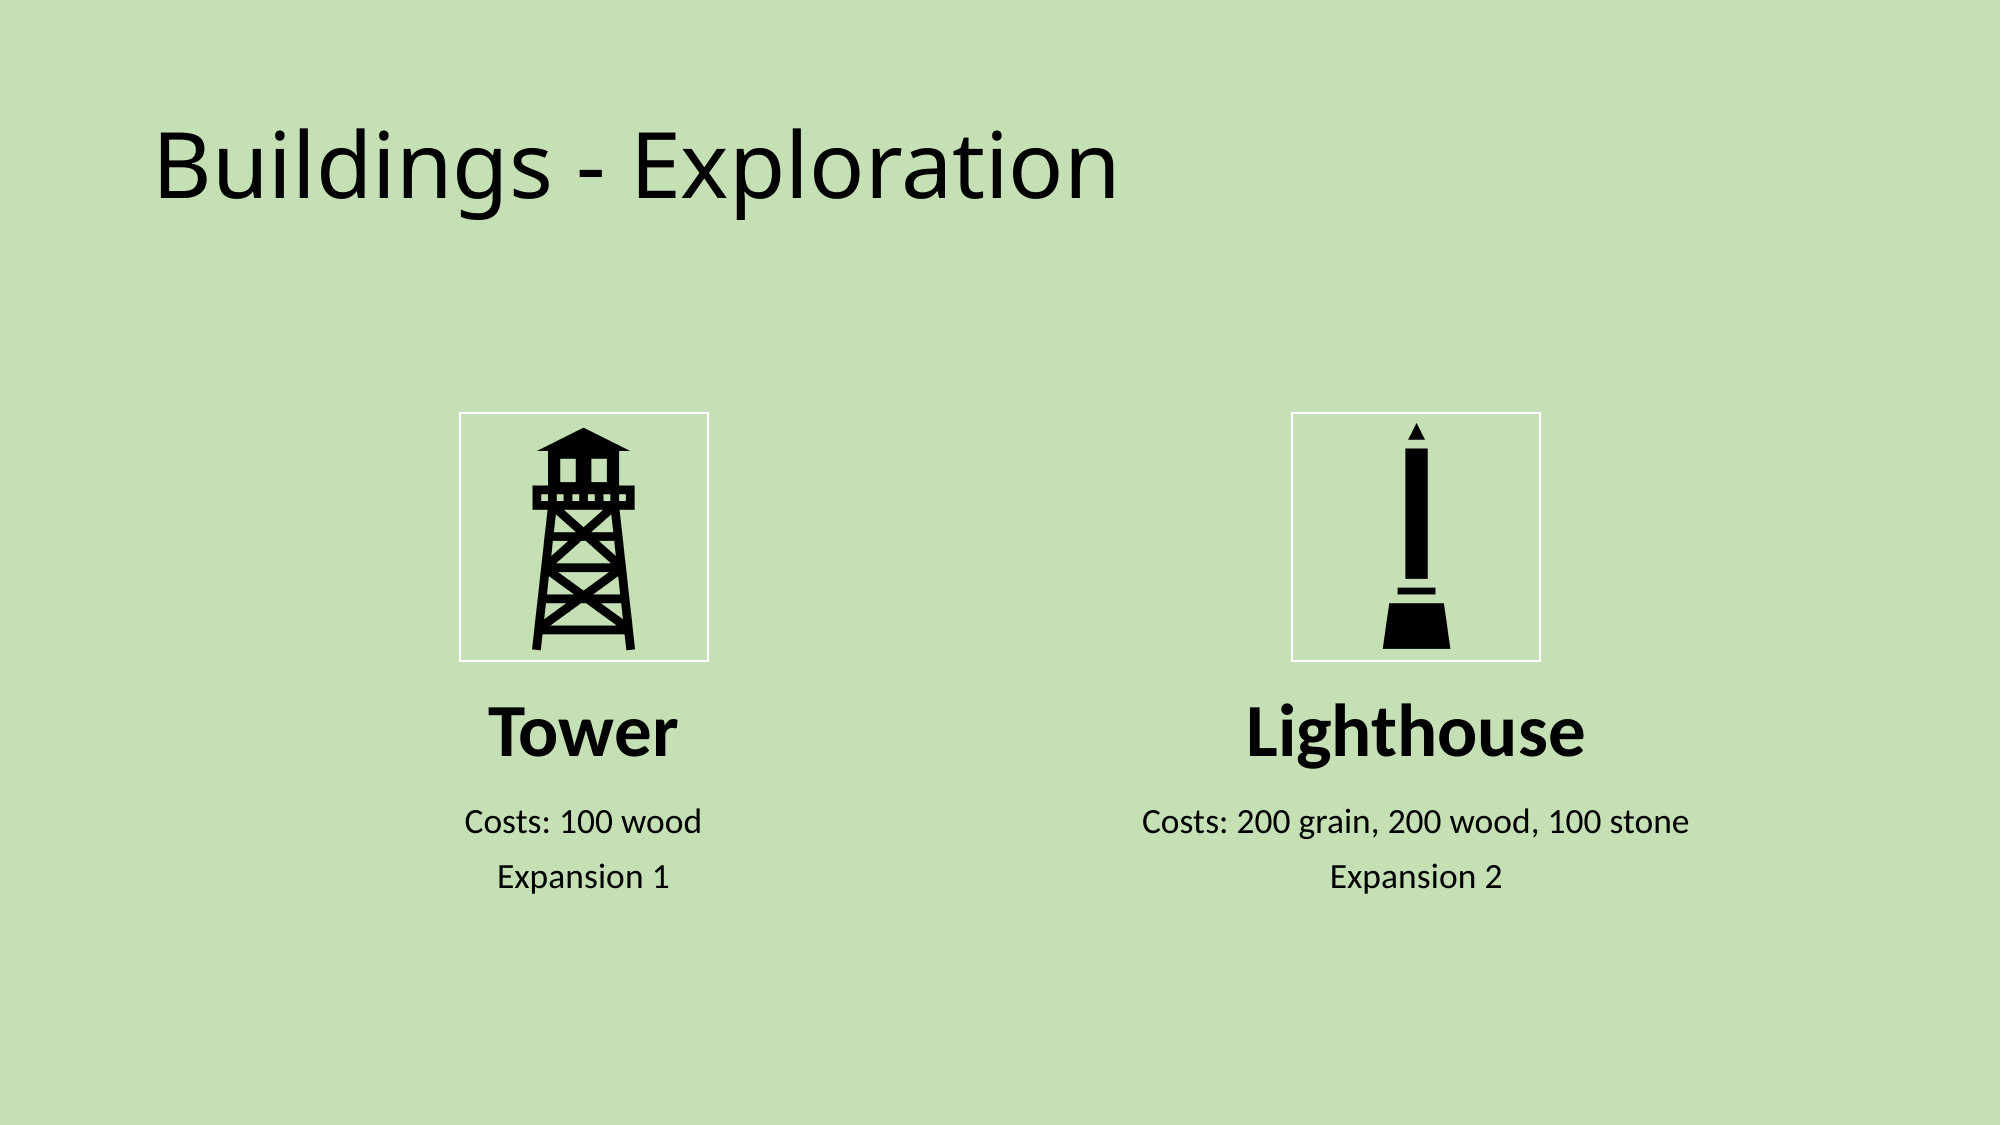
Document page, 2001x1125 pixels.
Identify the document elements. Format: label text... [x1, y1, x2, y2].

title Buildings - Exploration [137, 59, 1863, 278]
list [137, 299, 1863, 1014]
